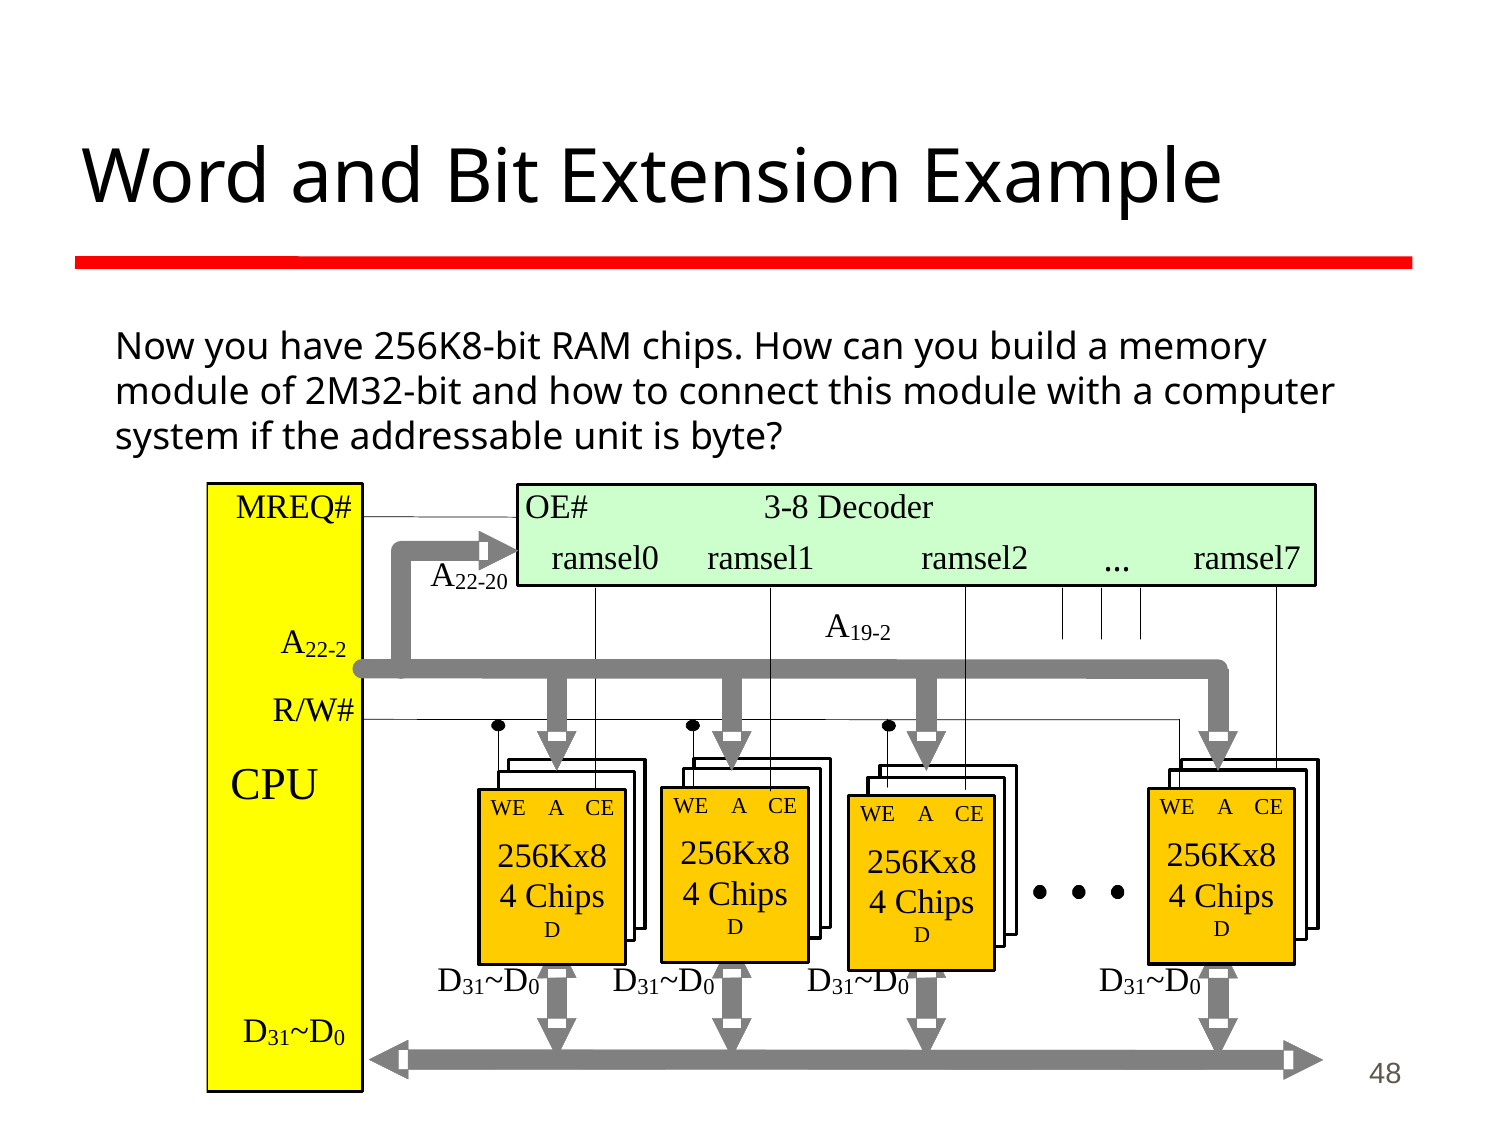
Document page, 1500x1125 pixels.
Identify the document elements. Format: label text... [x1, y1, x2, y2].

title Word and Bit Extension Example [66, 37, 1448, 226]
slide_number 48 [1363, 1021, 1417, 1098]
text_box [206, 432, 1358, 1107]
